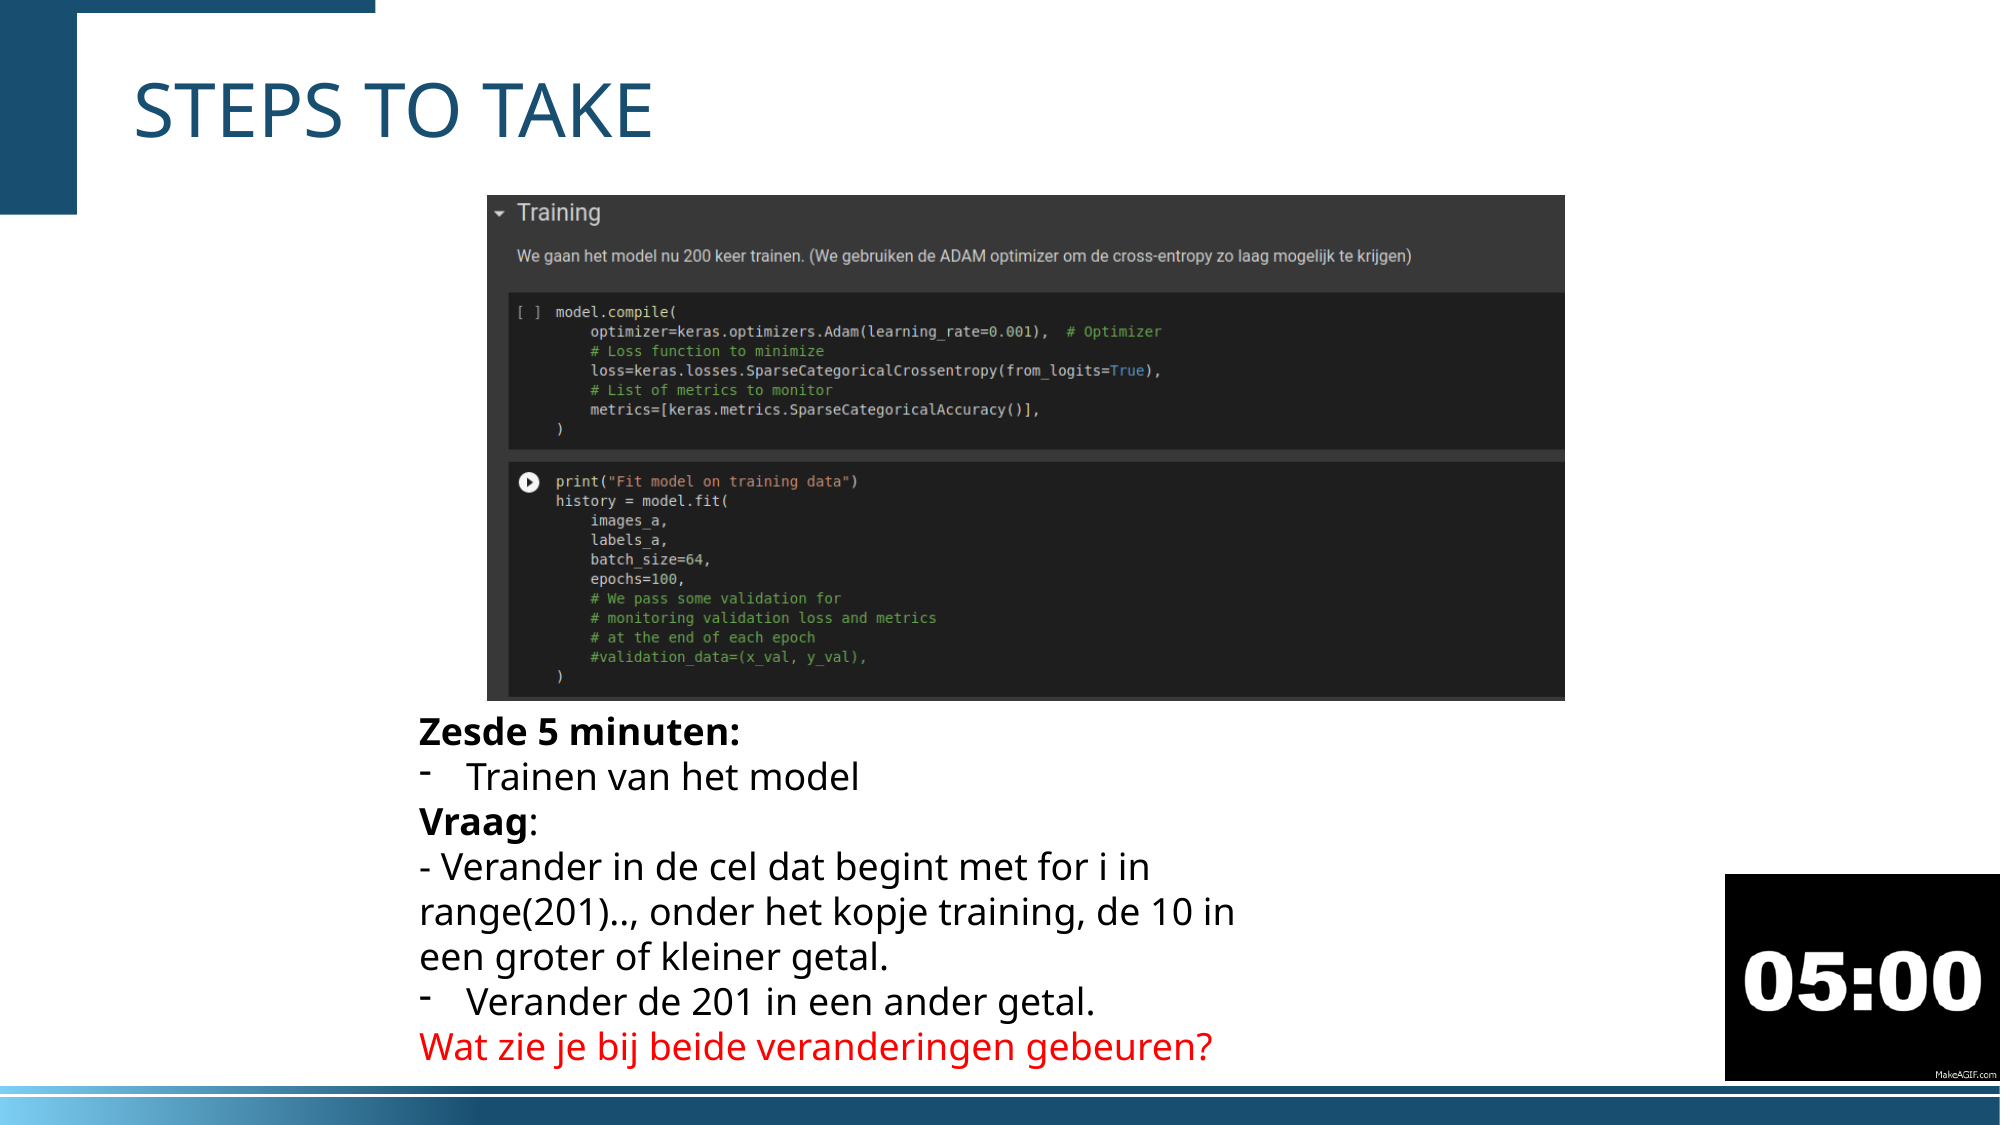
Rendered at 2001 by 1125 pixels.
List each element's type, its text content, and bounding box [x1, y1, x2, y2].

picture [487, 194, 1565, 702]
title Steps to take [118, 61, 1844, 165]
picture [1724, 874, 2000, 1081]
text_box Zesde 5 minuten: Trainen van het model Vraag: - Verander in de cel dat begint met for i in range(201).., onder het kopje training, de 10 in een groter of kleiner getal. Verander de 201 in een ander getal. Wat zie je bij beide veranderingen gebeuren? [404, 700, 1278, 1121]
